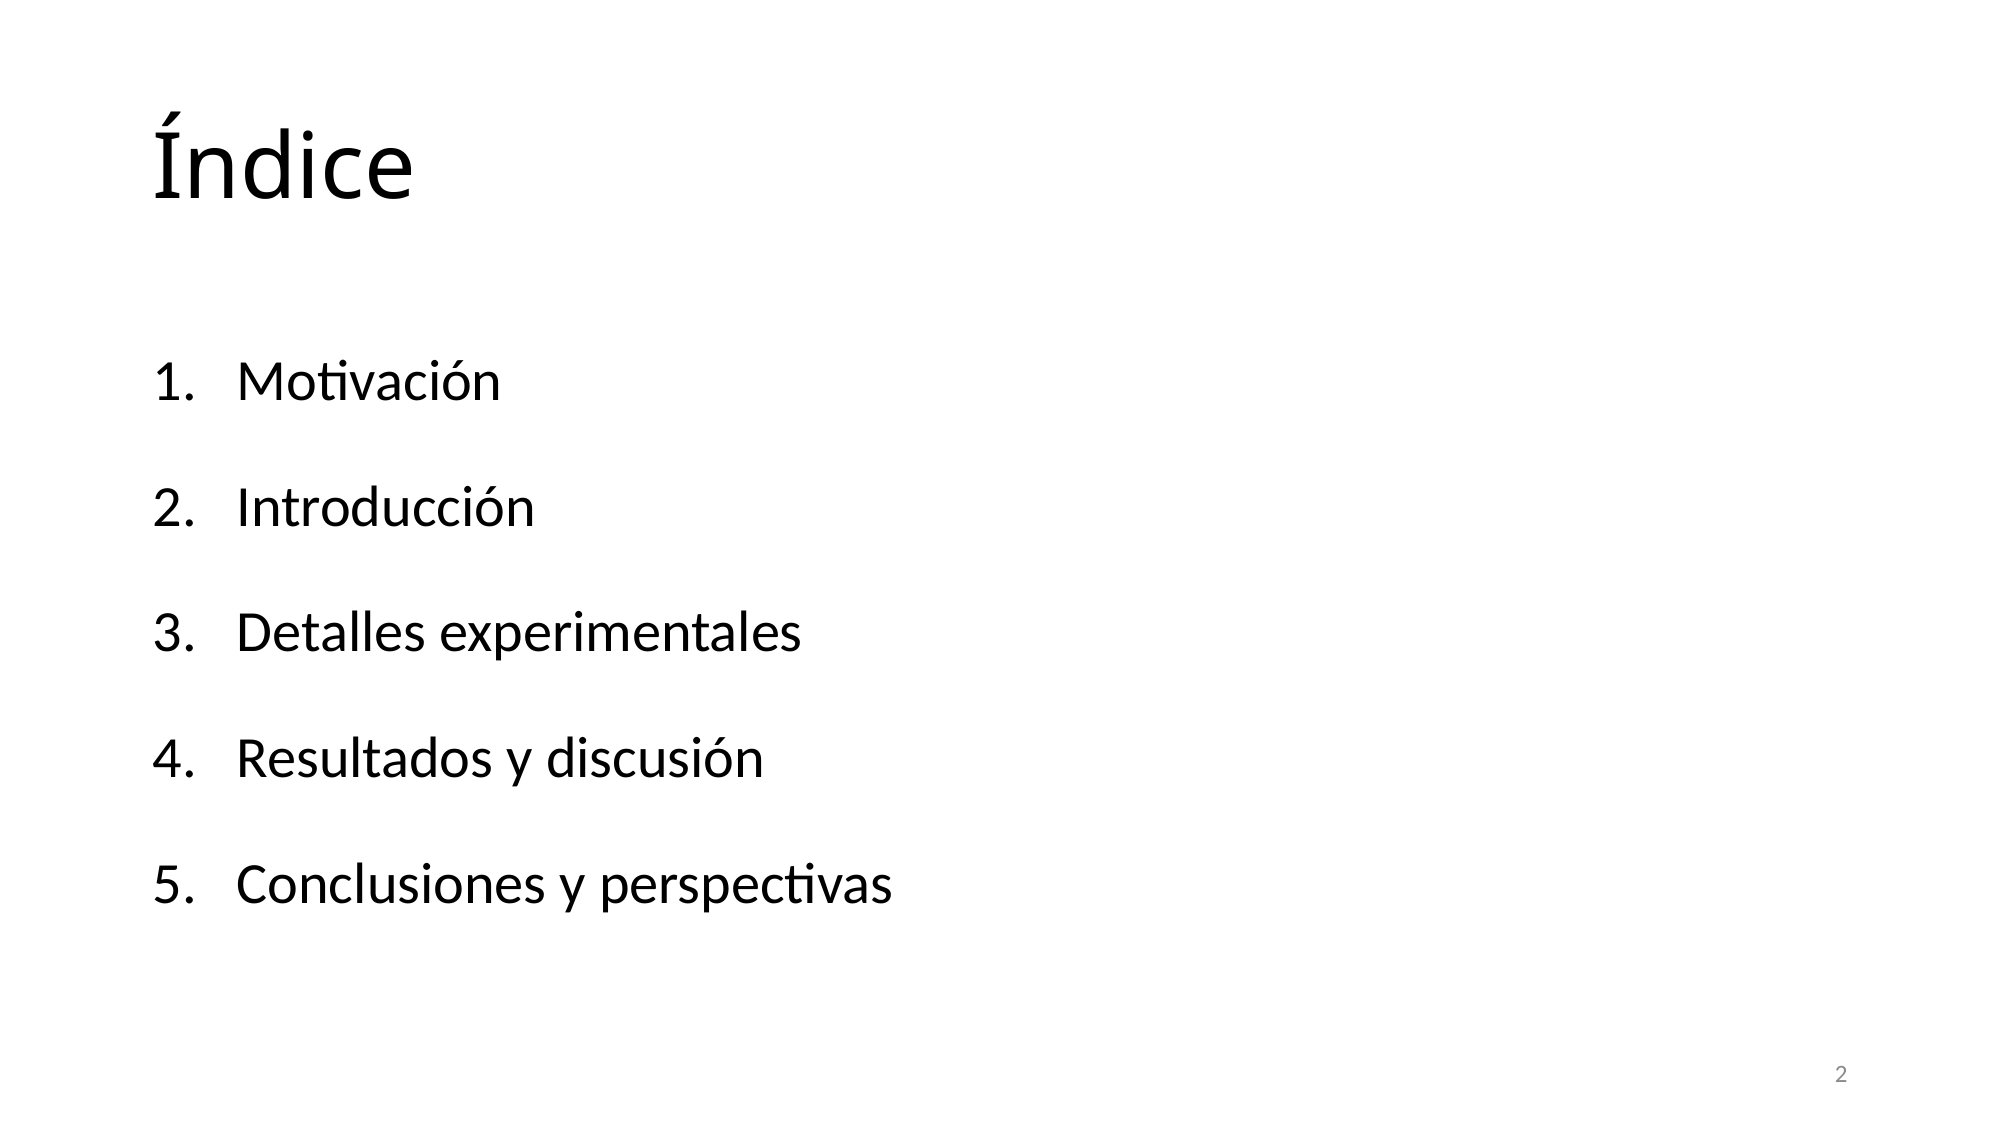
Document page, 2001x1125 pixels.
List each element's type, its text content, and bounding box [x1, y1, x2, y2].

slide_number 2 [1412, 1042, 1863, 1103]
list Motivación Introducción Detalles experimentales Resultados y discusión Conclusiones y perspectivas [137, 299, 1863, 1014]
title Índice [137, 59, 1863, 278]
